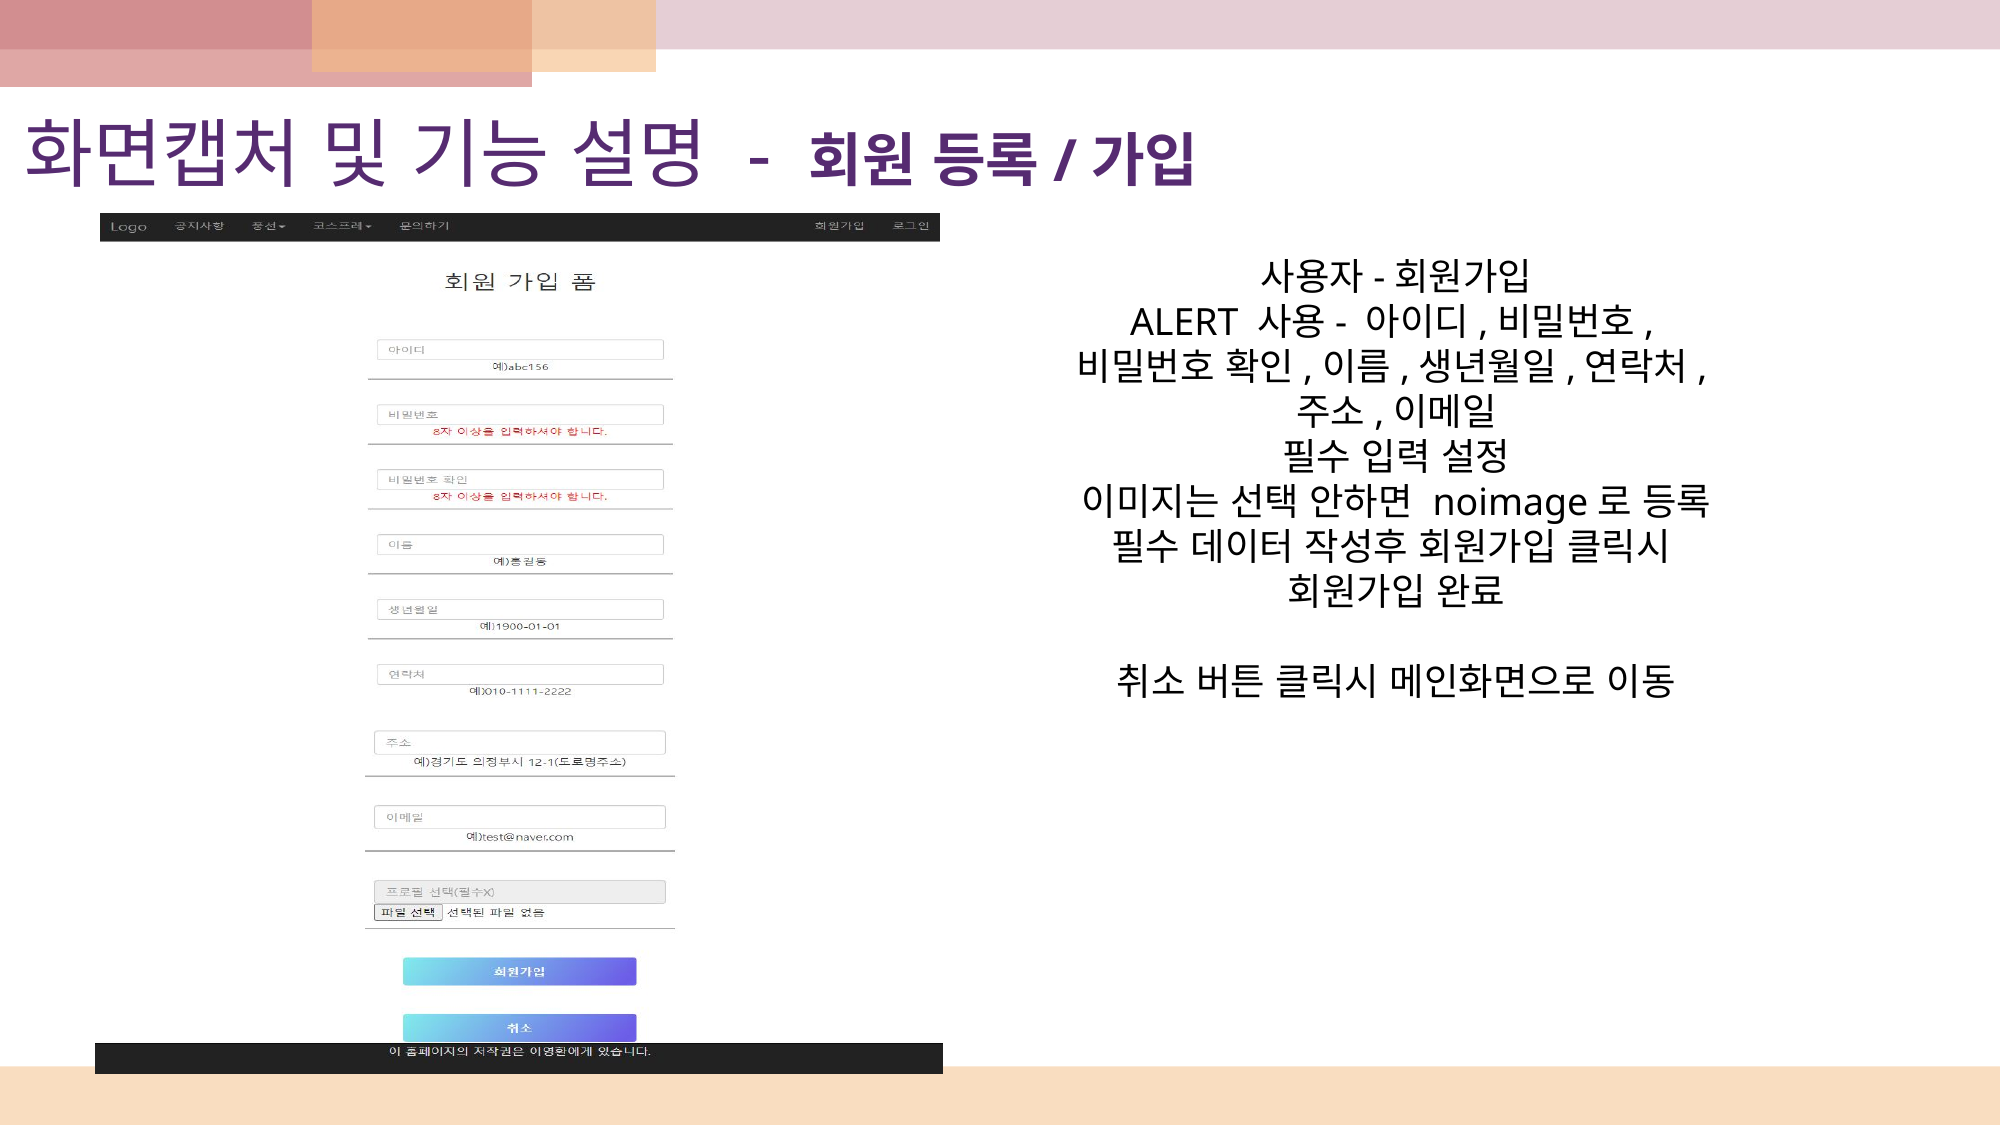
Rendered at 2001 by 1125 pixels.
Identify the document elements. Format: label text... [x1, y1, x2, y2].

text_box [95, 213, 1735, 1074]
title 화면캡처 및 기능 설명 - 회원 등록/가입 [9, 72, 1444, 231]
